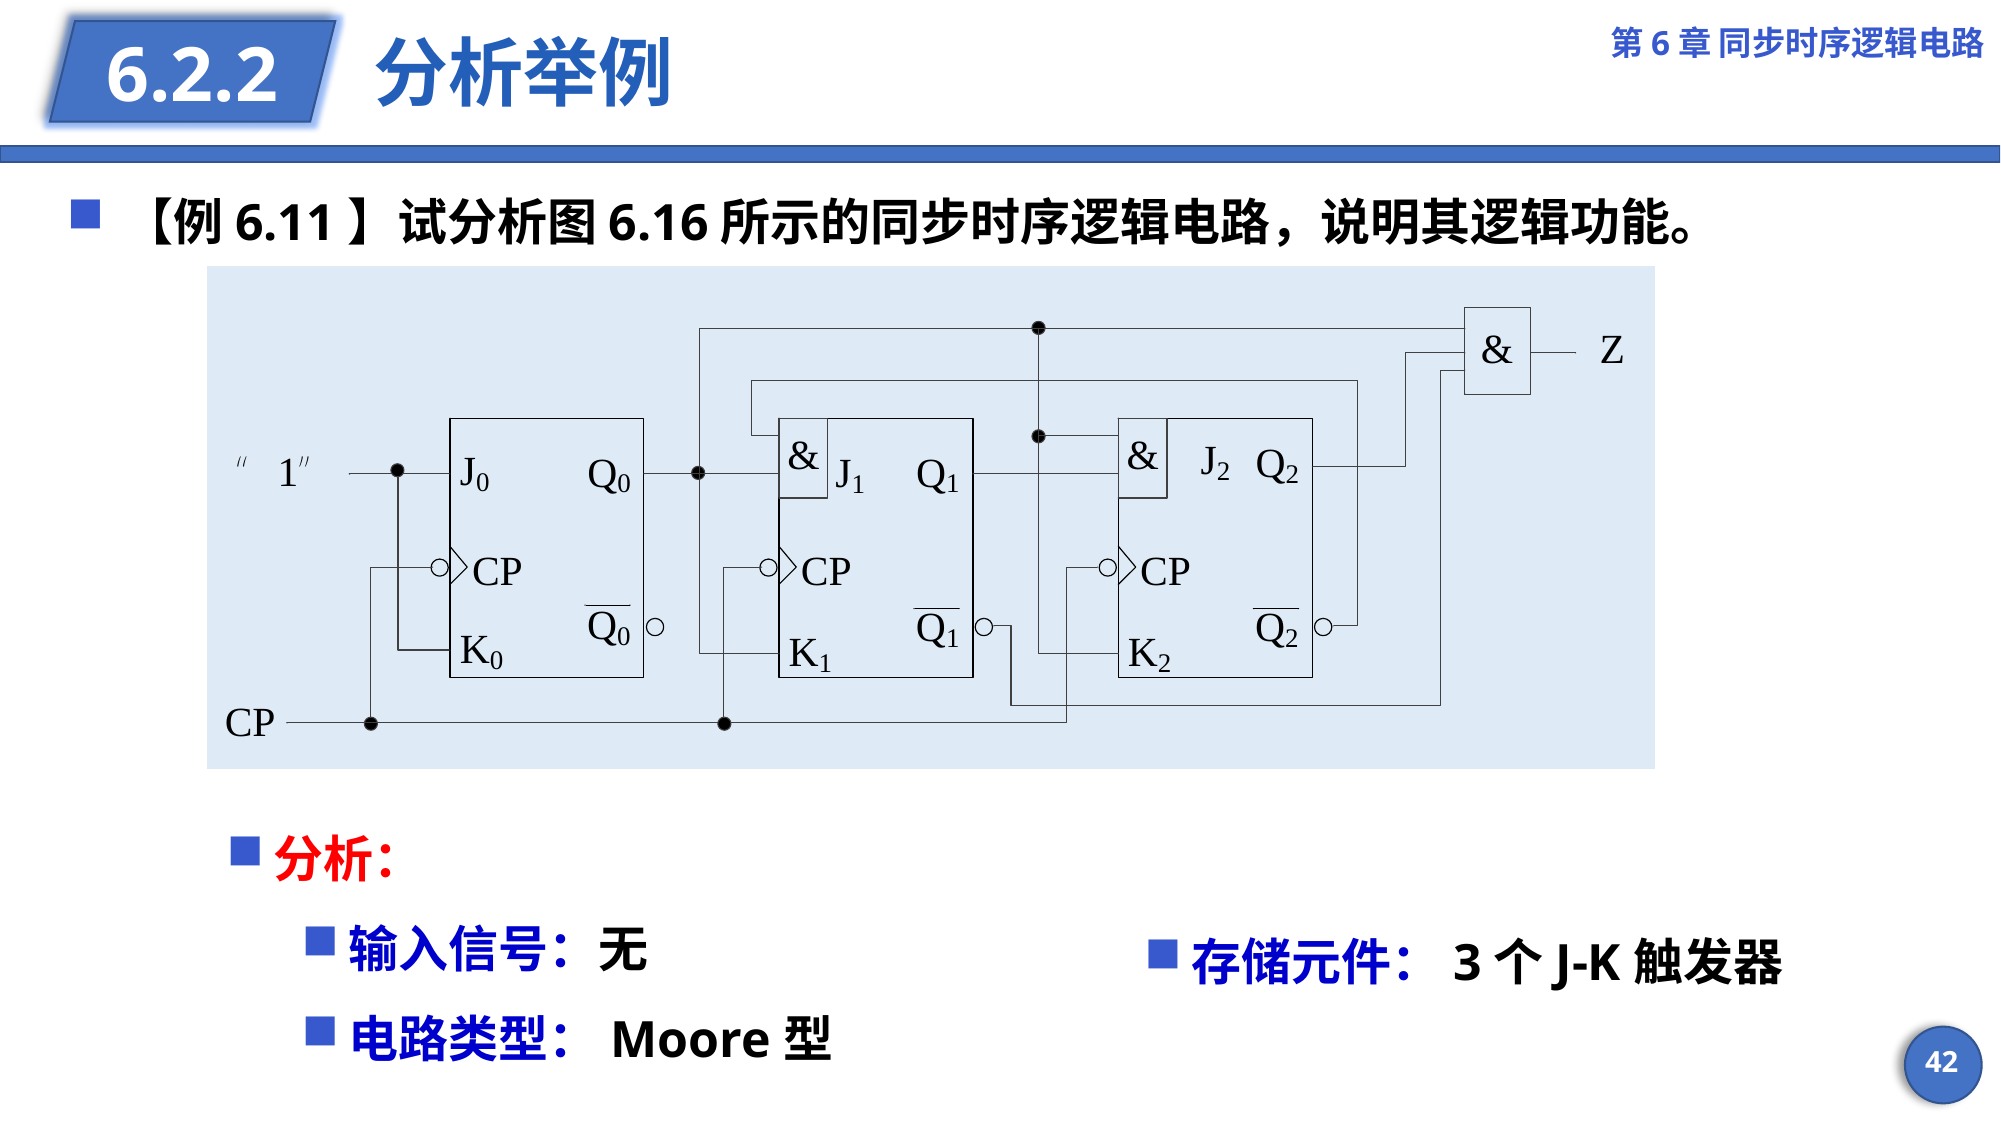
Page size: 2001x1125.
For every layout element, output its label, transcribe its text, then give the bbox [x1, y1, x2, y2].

title 分析举例 [358, 16, 1391, 137]
text_box 【例6.11】试分析图6.16所示的同步时序逻辑电路，说明其逻辑功能。 [52, 153, 1966, 258]
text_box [207, 266, 1655, 770]
footer 第6章 同步时序逻辑电路 [1581, 1, 2000, 84]
slide_number 42 [1895, 1033, 1989, 1094]
text_box 存储元件：3个J-K触发器 [1054, 893, 1844, 998]
text_box 6.2.2 [48, 20, 337, 123]
text_box 分析： 输入信号：无 电路类型：Moore型 [211, 790, 857, 1075]
